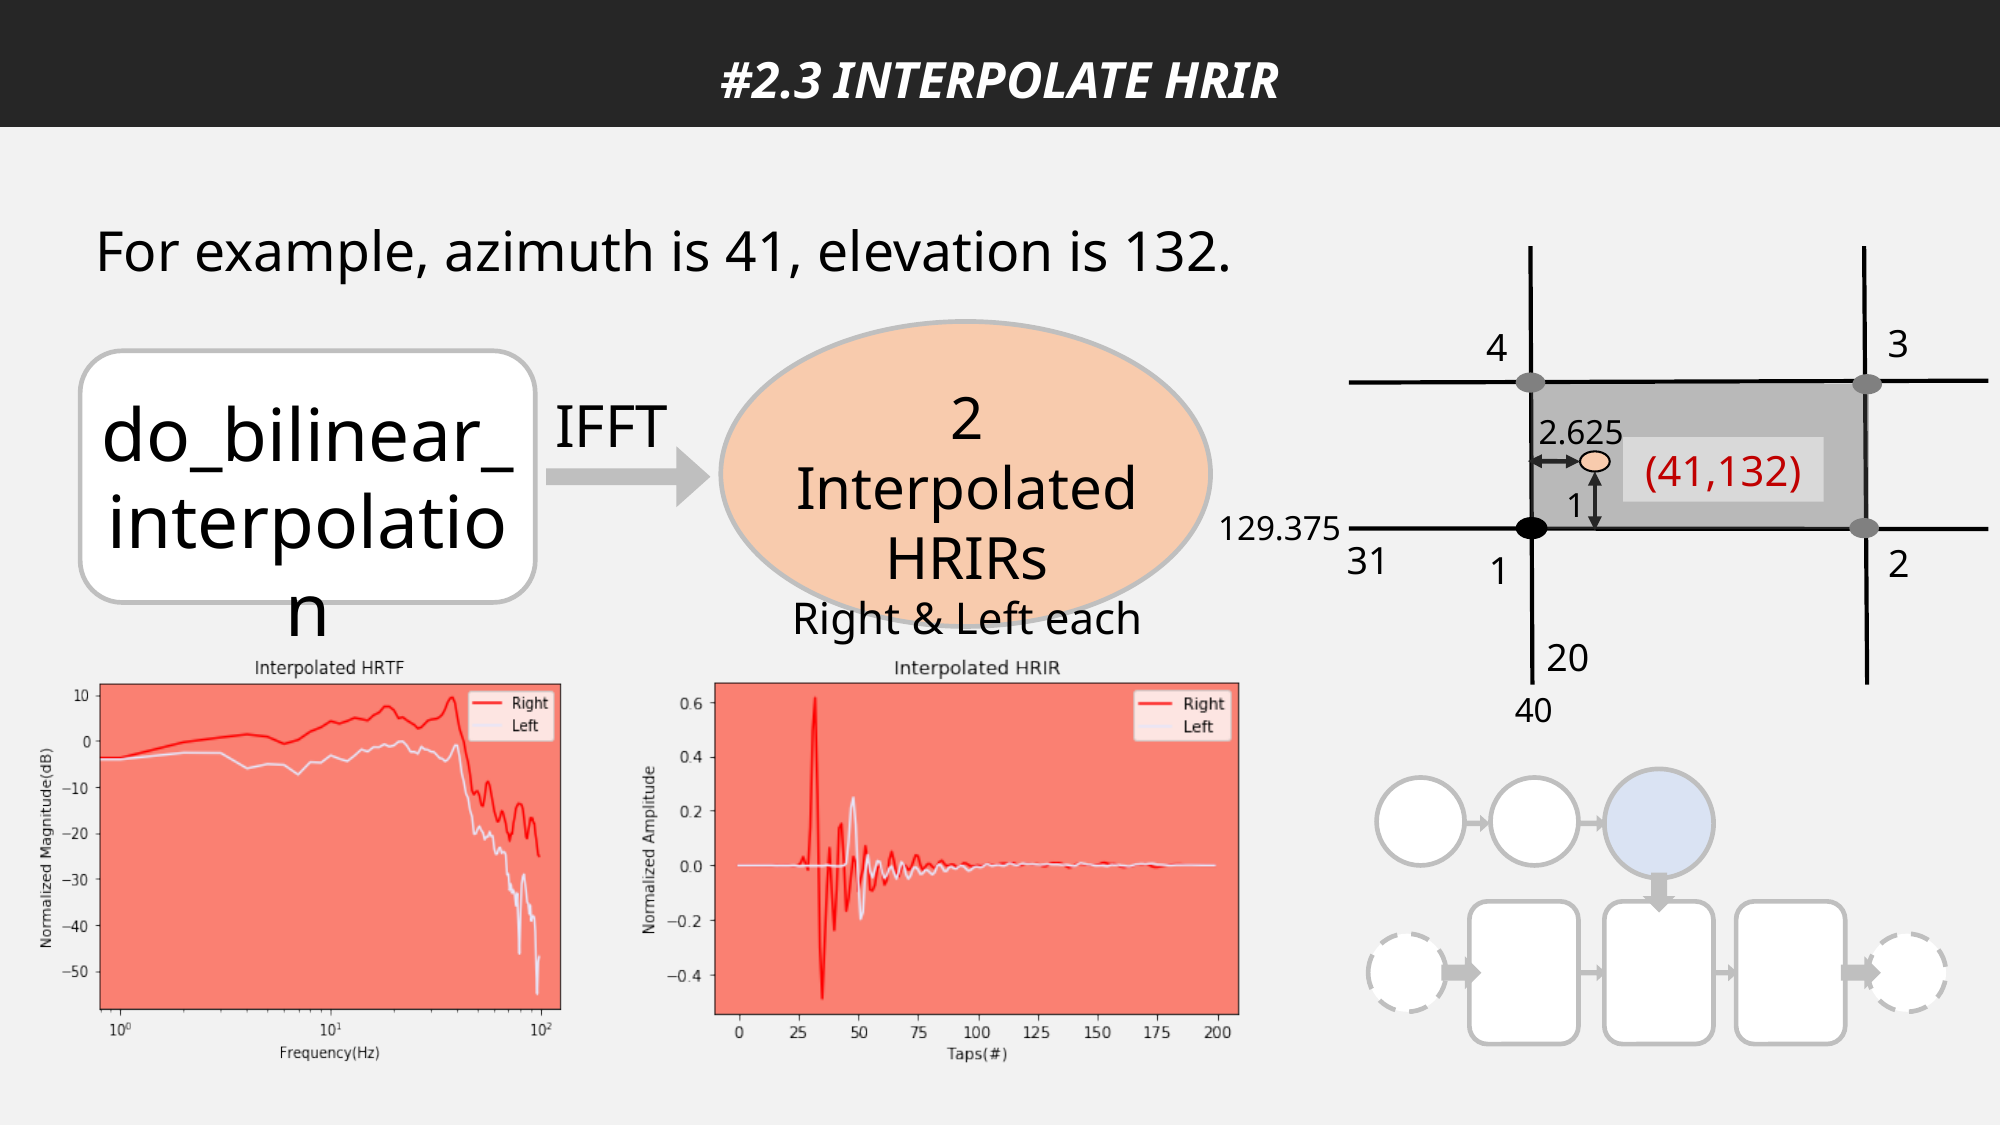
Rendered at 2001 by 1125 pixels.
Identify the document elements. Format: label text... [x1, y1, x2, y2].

picture [633, 649, 1254, 1072]
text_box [1202, 246, 1989, 738]
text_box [80, 321, 1211, 627]
text_box #2.3 INTERPOLATE HRIR [0, 0, 2000, 128]
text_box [1368, 768, 1946, 1045]
picture [32, 649, 574, 1072]
